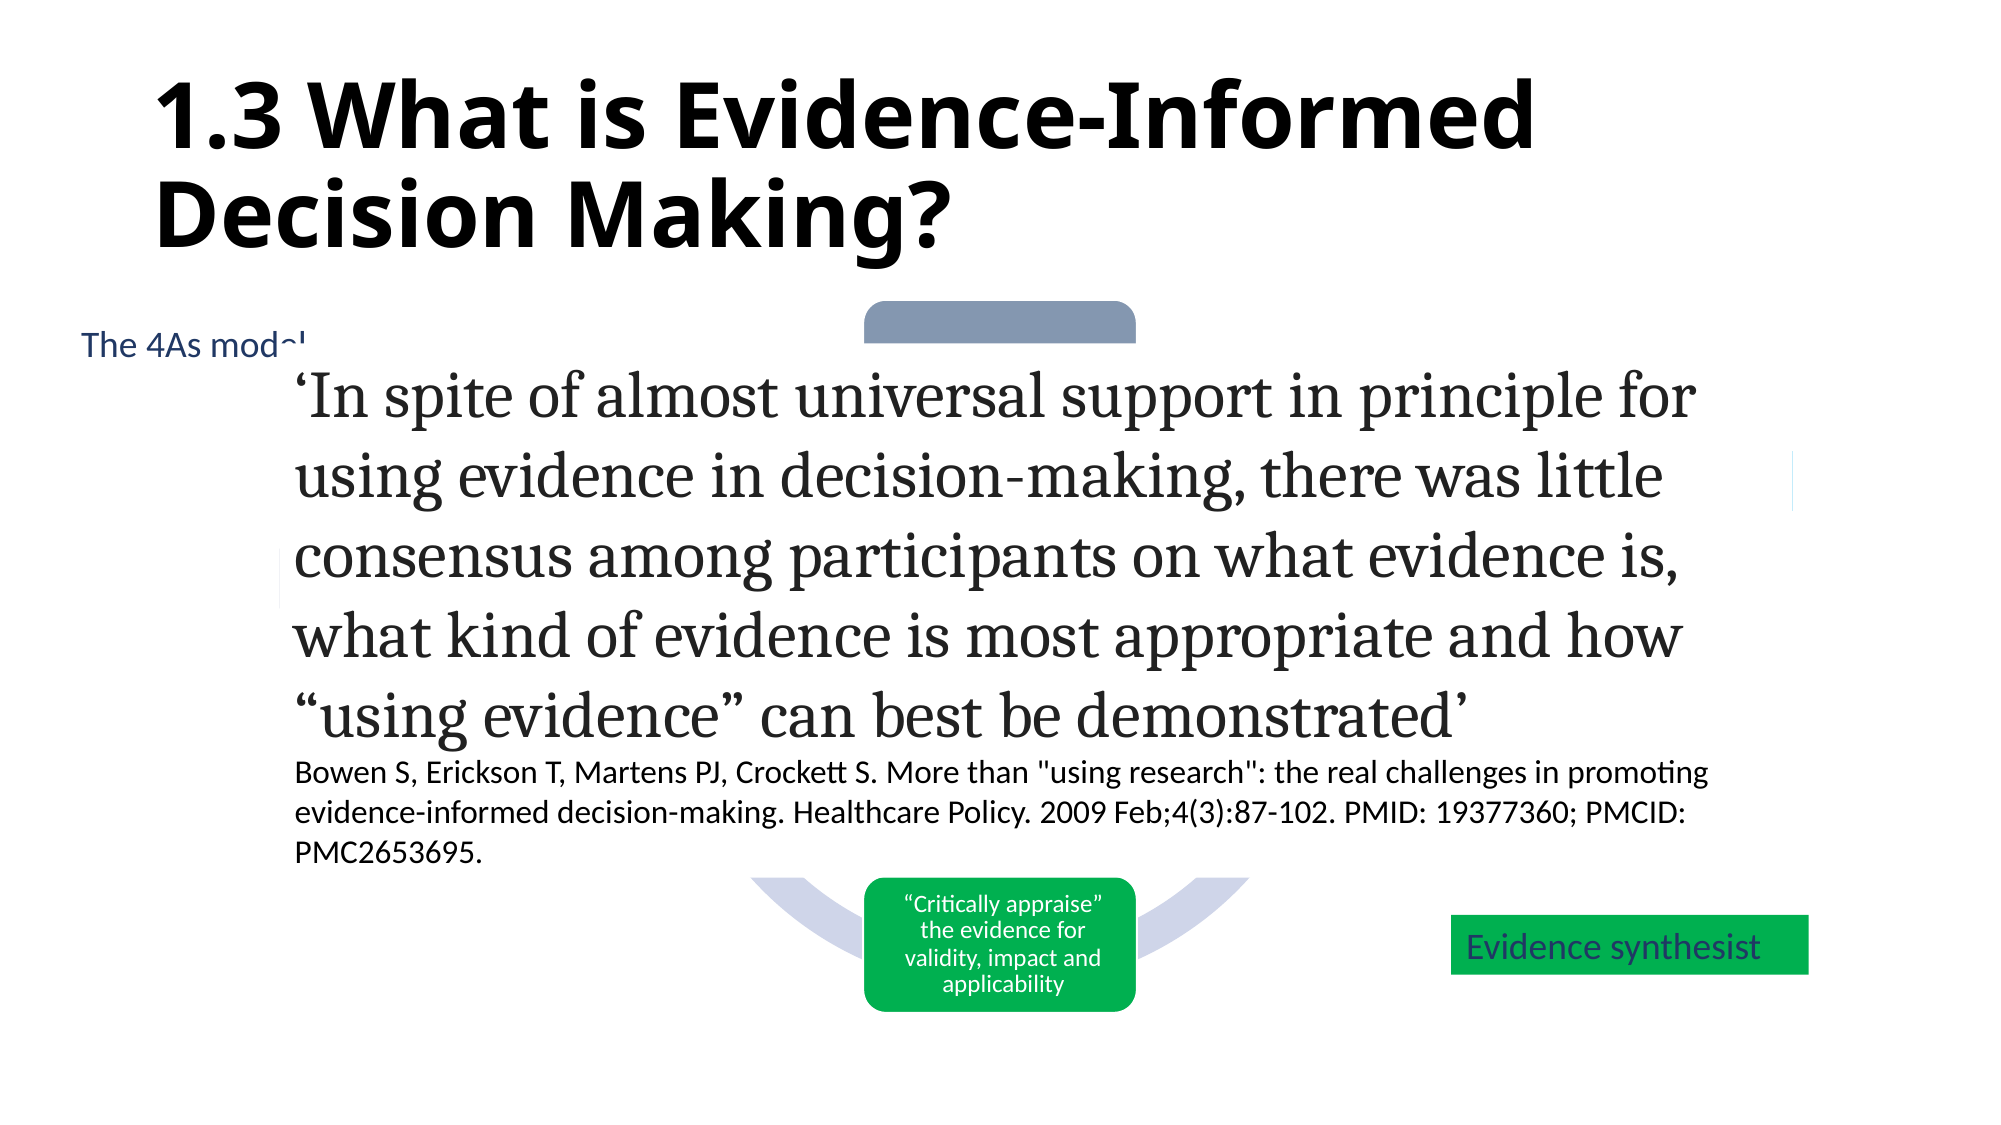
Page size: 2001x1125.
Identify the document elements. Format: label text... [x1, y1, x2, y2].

text_box The 4As model [66, 312, 137, 373]
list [137, 299, 1863, 1014]
title 1.3 What is Evidence-Informed Decision Making? [137, 59, 1863, 278]
